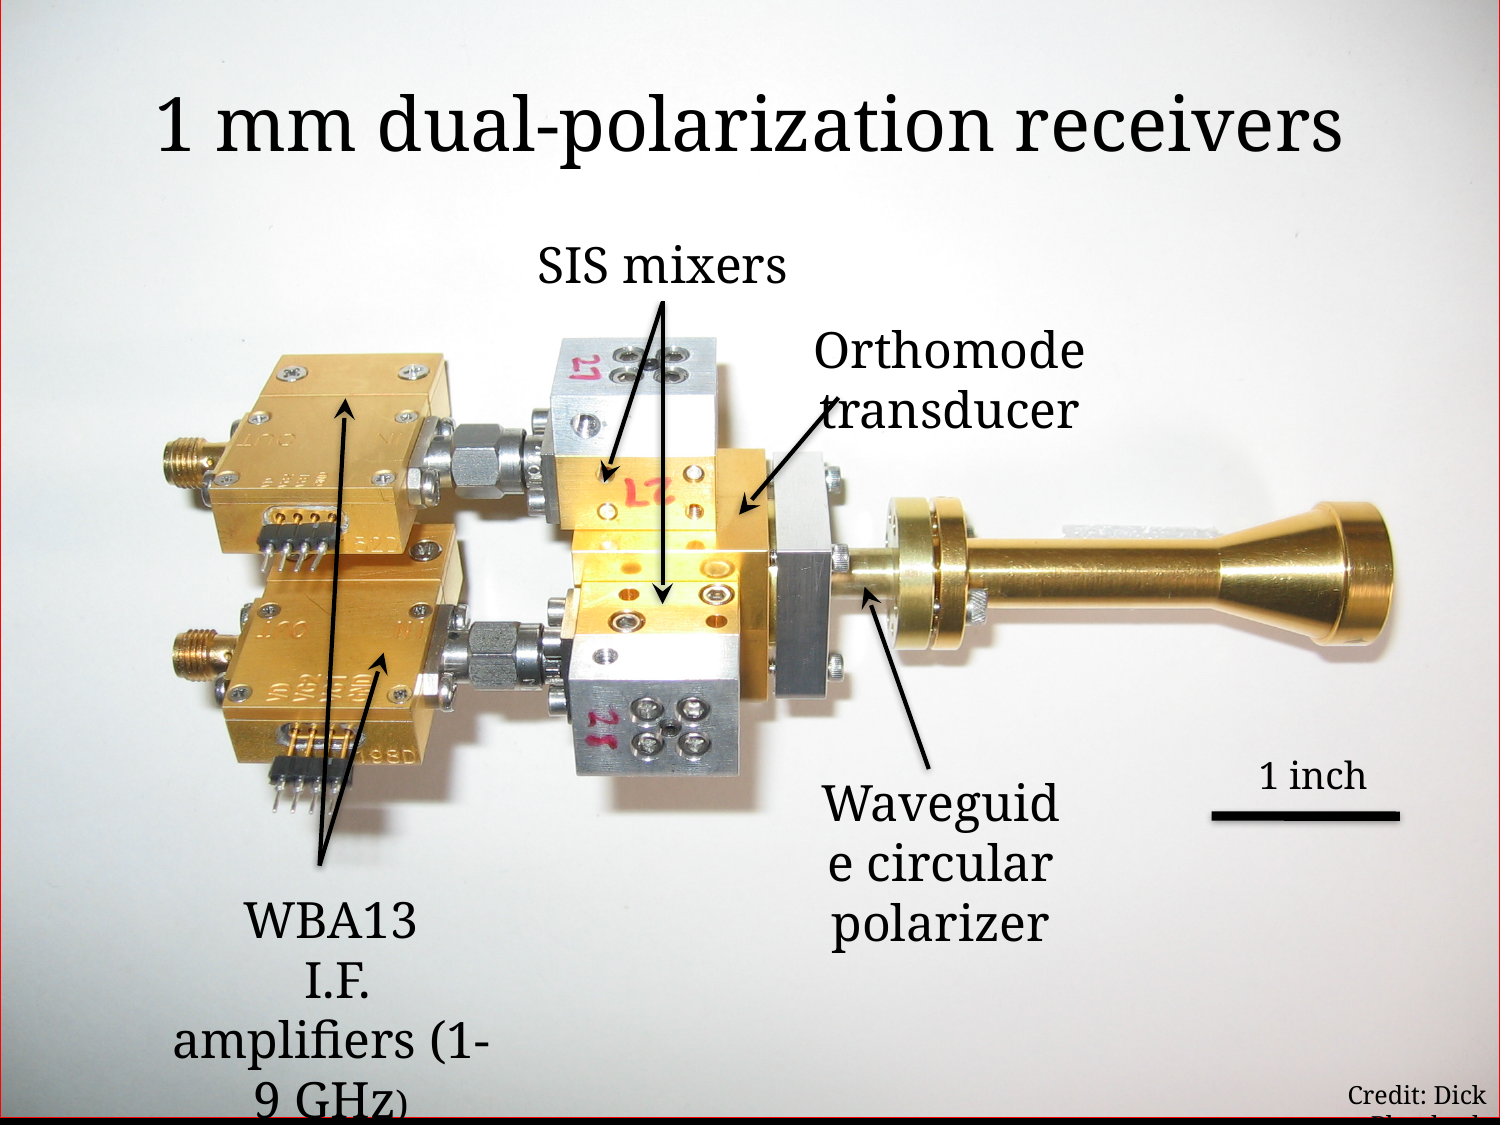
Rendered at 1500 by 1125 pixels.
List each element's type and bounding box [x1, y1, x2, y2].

text_box [864, 586, 929, 770]
text_box [1211, 744, 1451, 817]
text_box [319, 398, 346, 652]
text_box [738, 397, 839, 515]
text_box [603, 302, 663, 483]
picture [0, 0, 1500, 1119]
text_box [319, 652, 384, 866]
